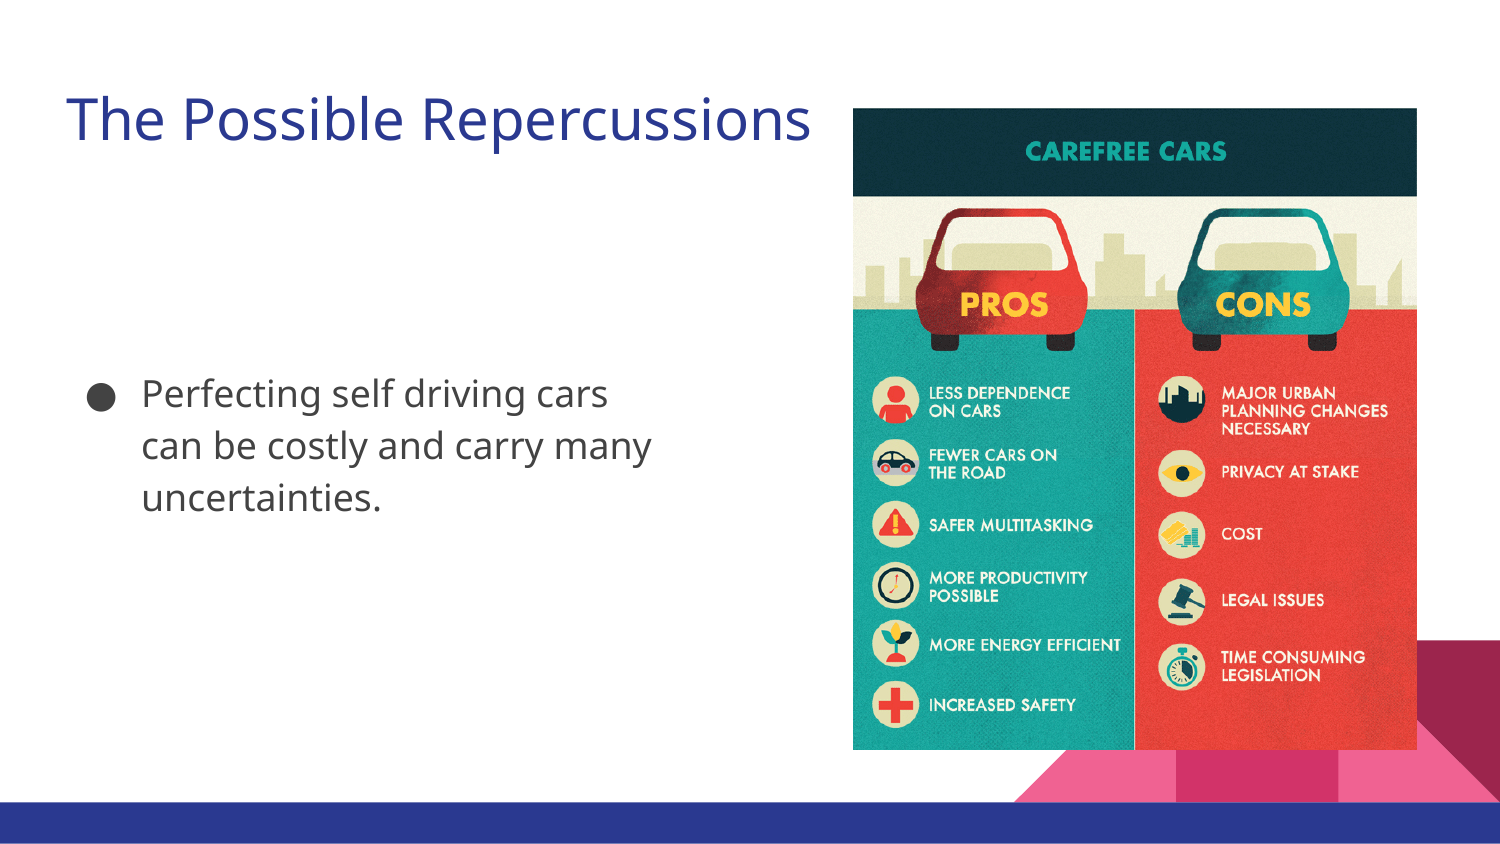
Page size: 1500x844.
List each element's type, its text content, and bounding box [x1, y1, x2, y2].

picture [852, 108, 1418, 750]
title The Possible Repercussions [51, 67, 1449, 167]
list Perfecting self driving cars can be costly and carry many uncertainties. [51, 201, 681, 750]
